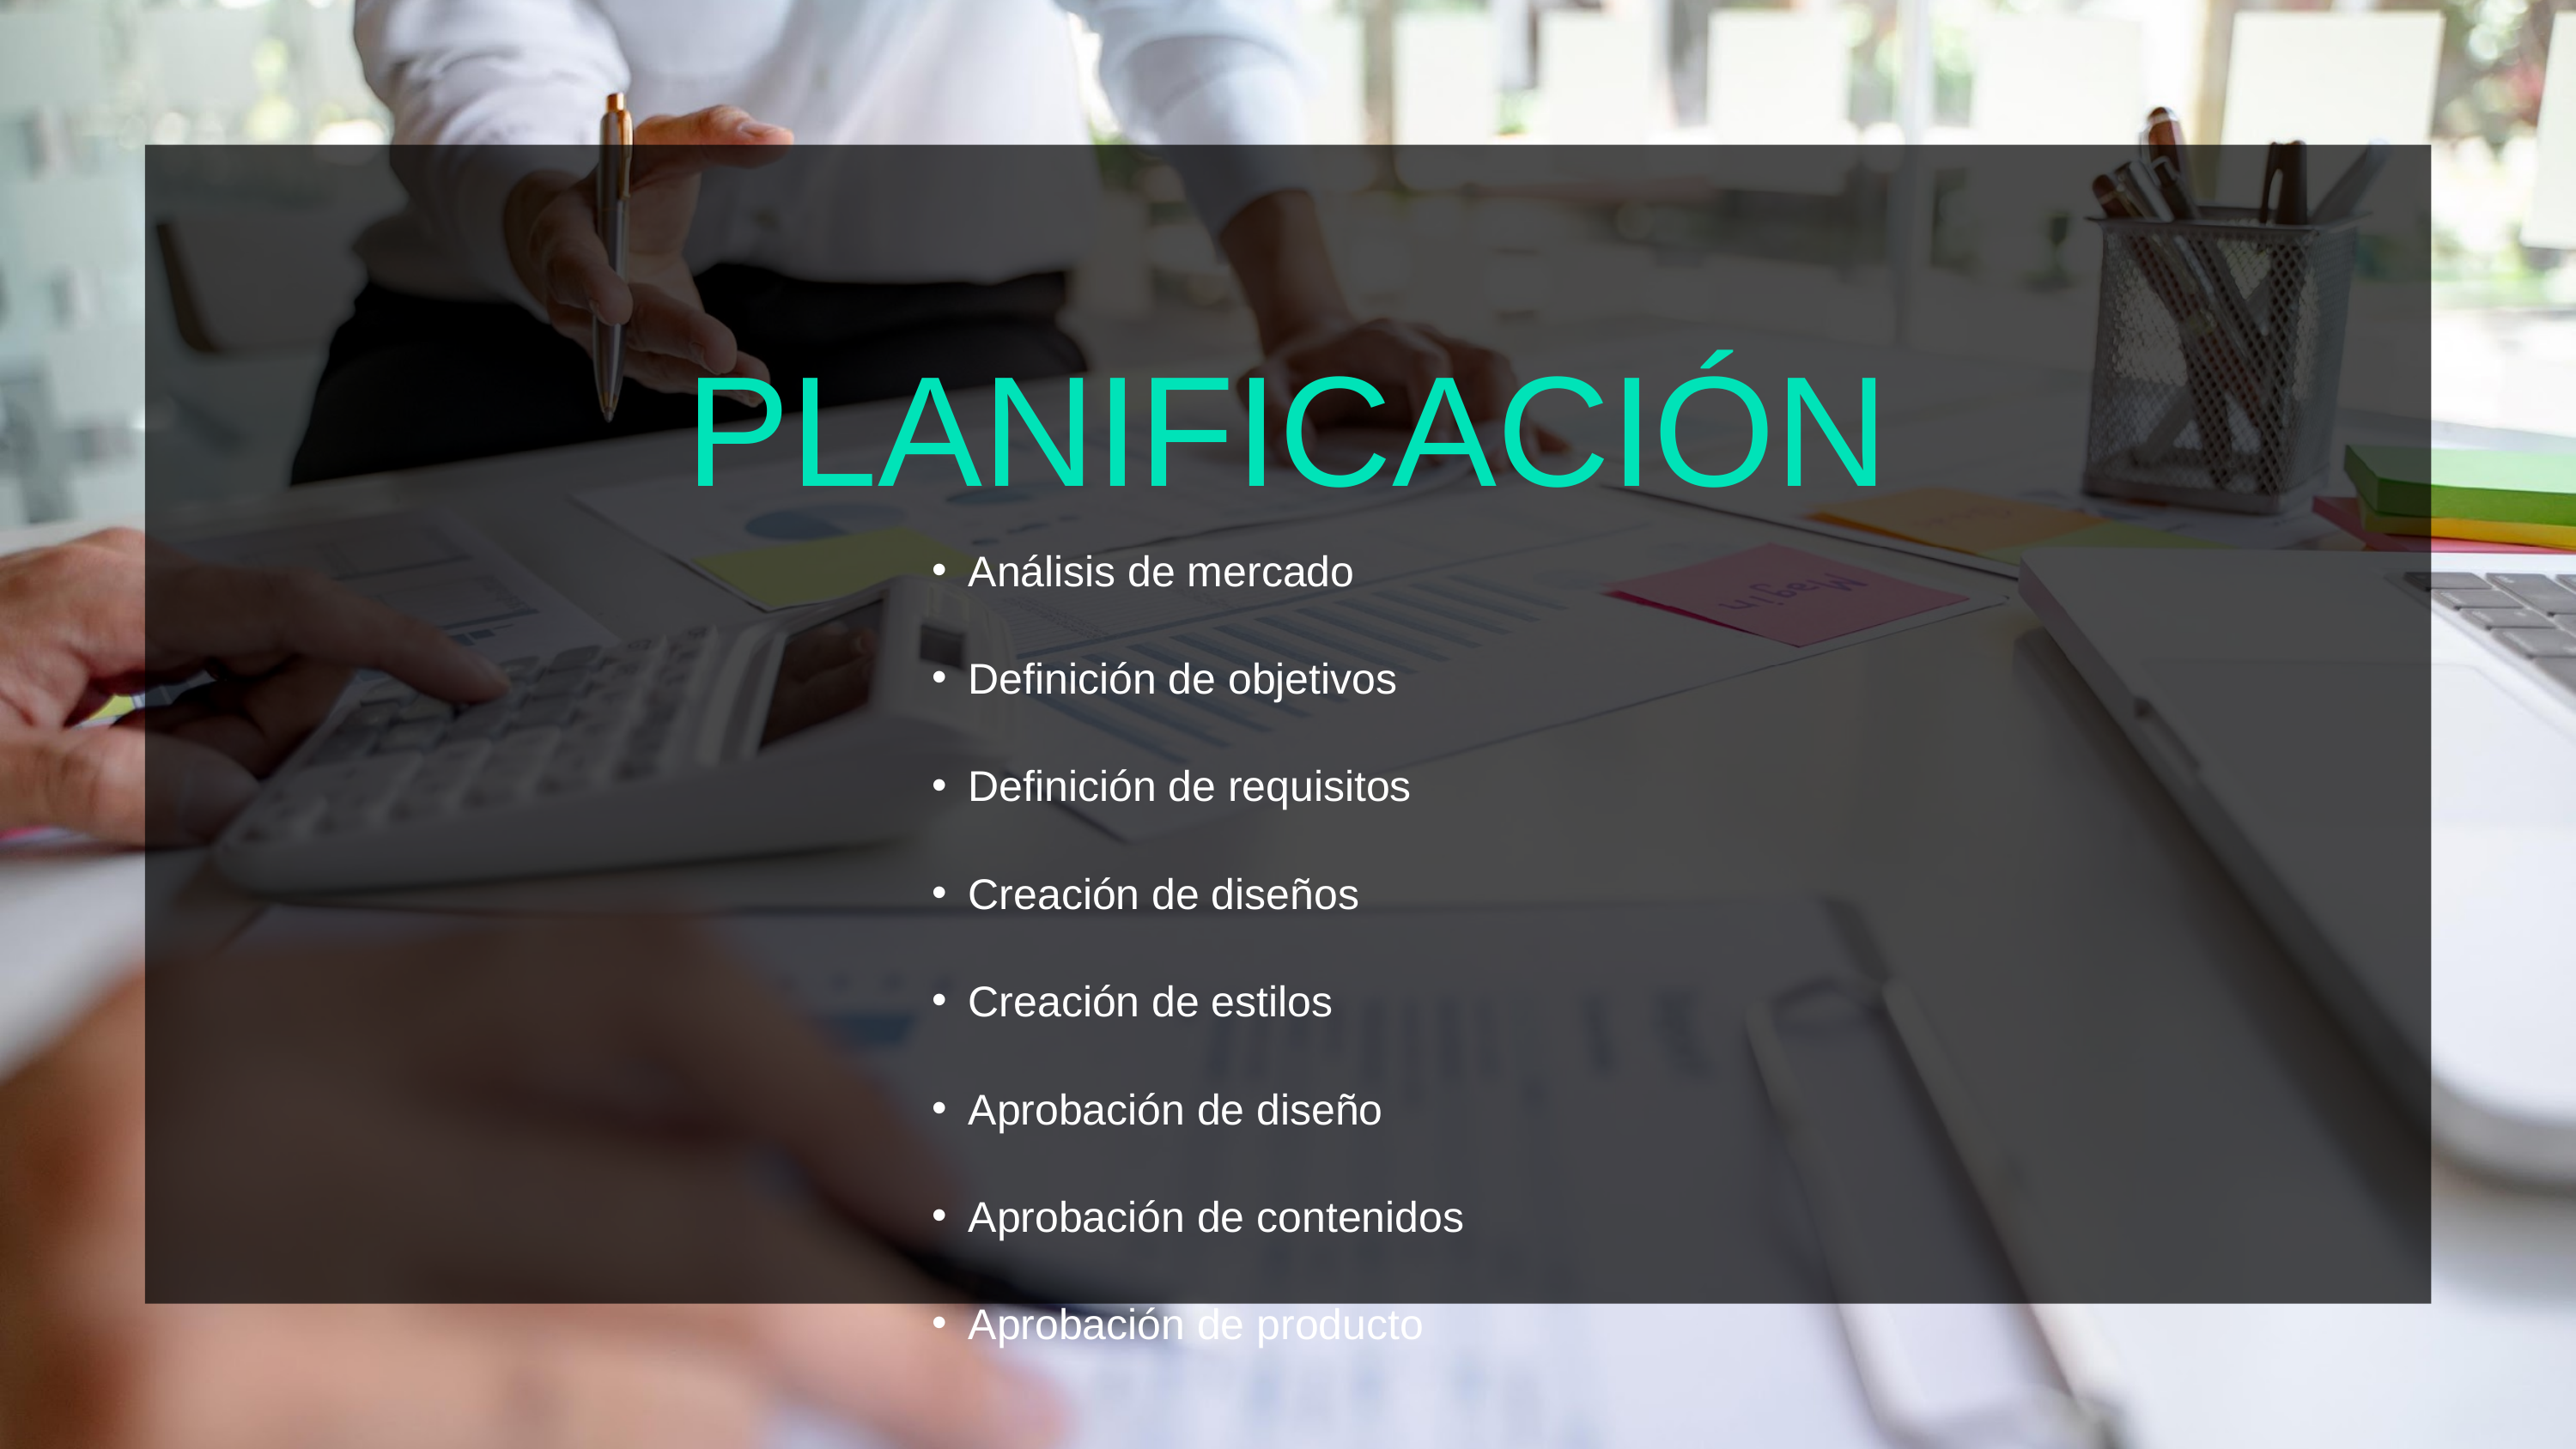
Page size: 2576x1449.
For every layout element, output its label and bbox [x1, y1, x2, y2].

text_box [144, 144, 2432, 1304]
picture [0, 0, 2576, 1449]
